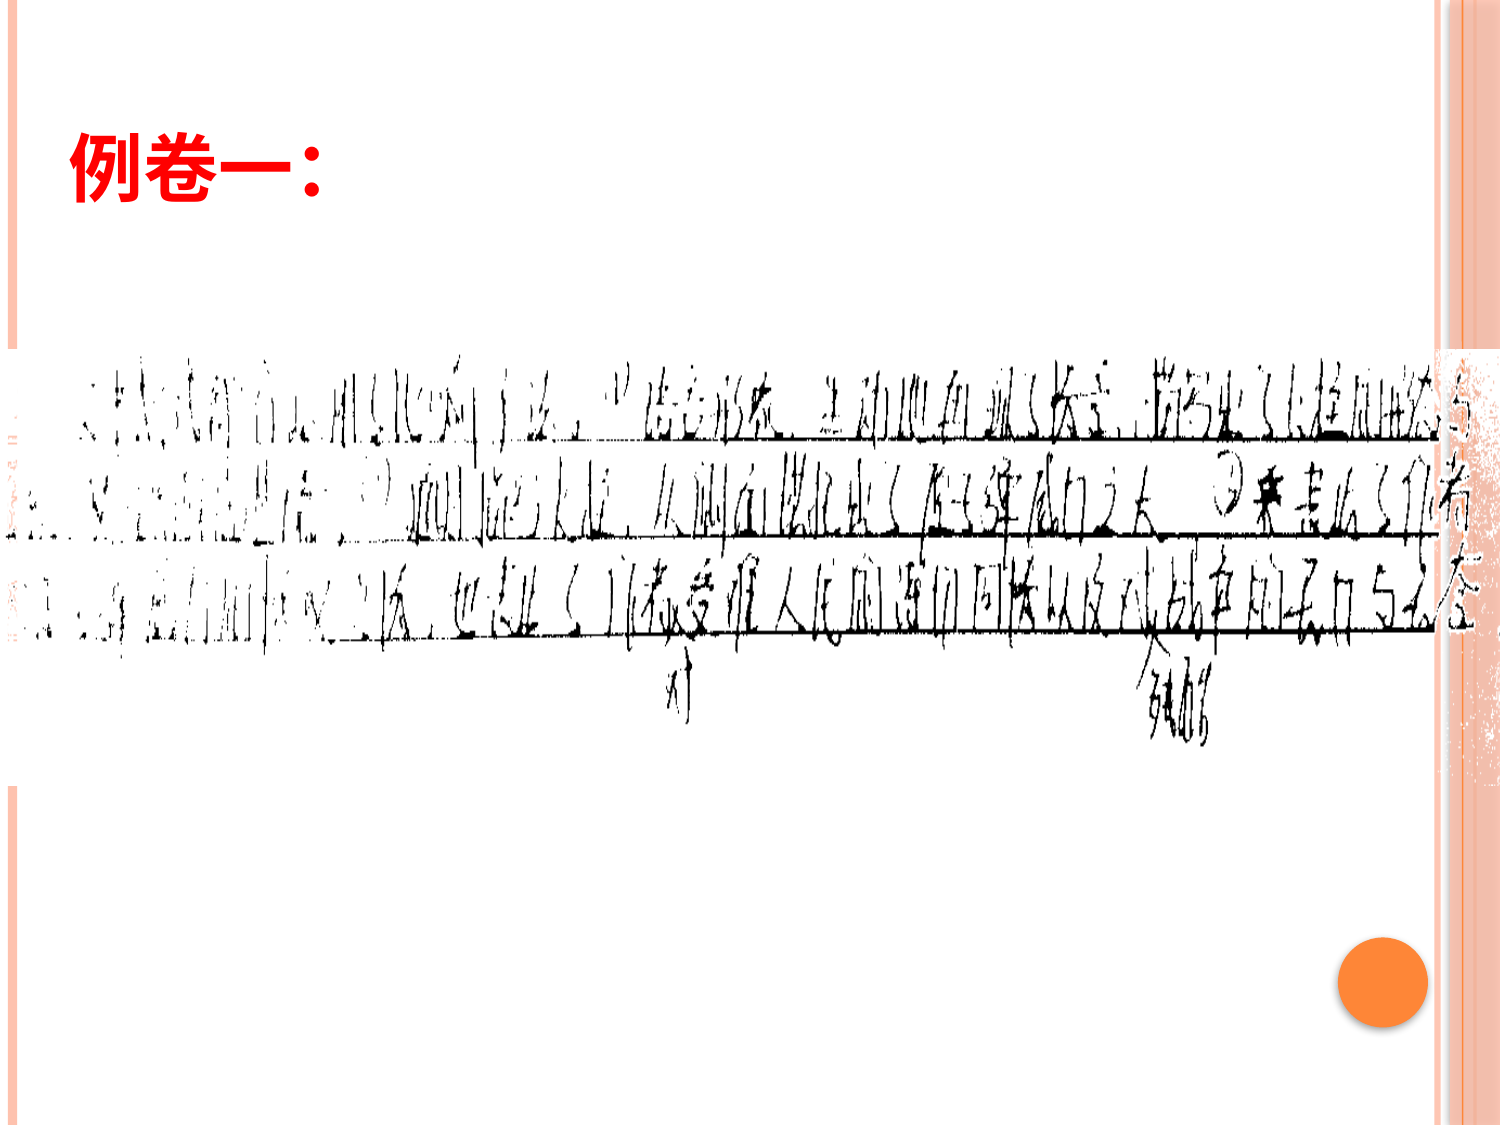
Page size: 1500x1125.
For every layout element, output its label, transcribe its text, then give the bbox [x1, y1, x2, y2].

picture [0, 349, 1500, 786]
text_box 例卷一： [53, 114, 1176, 220]
